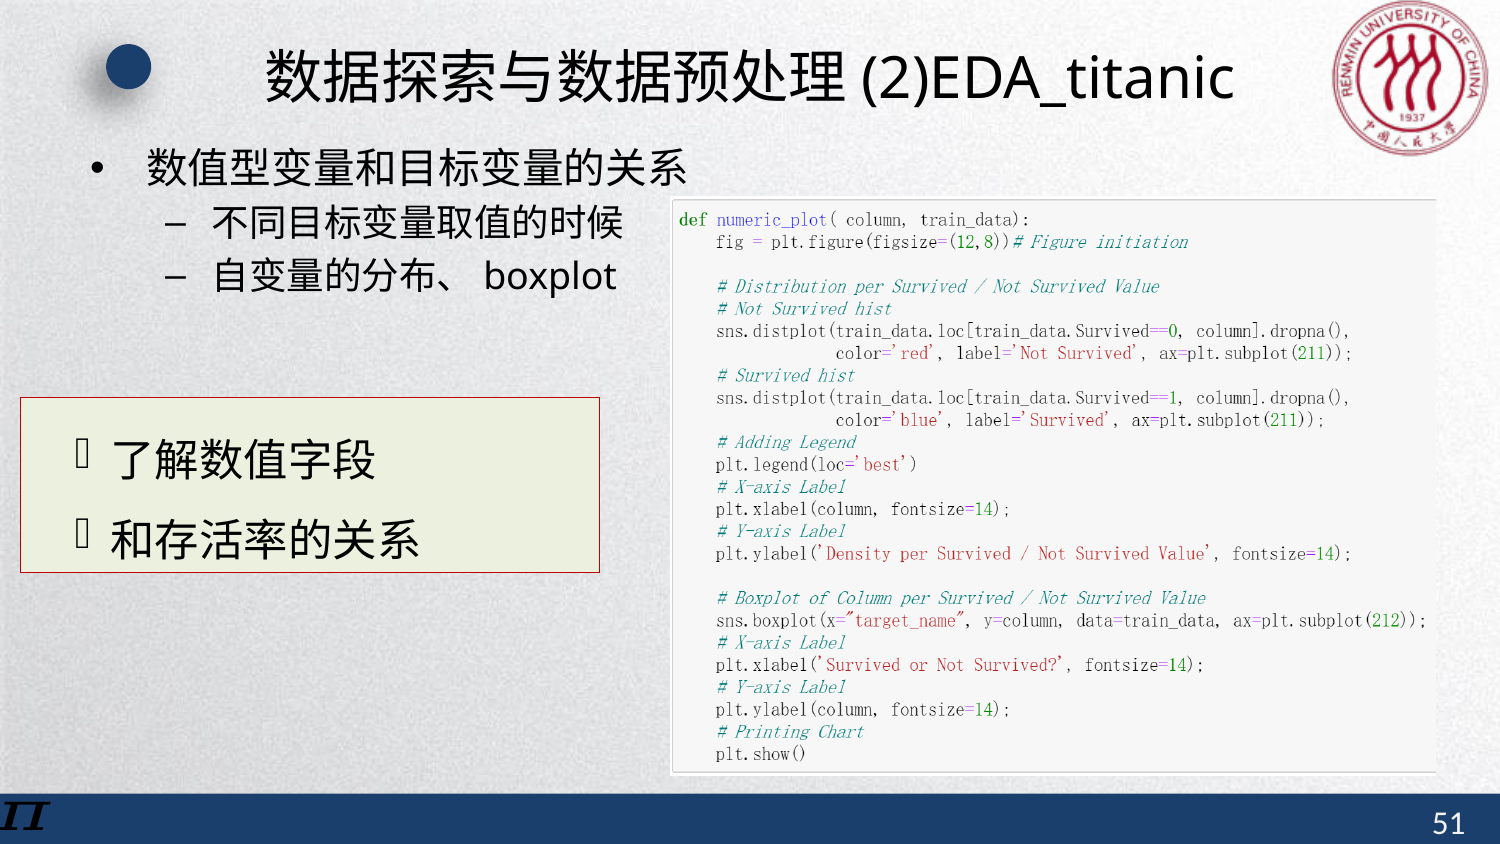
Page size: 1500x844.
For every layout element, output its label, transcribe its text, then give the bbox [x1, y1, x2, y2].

list 数值型变量和目标变量的关系 不同目标变量取值的时候 自变量的分布、boxplot [75, 134, 1425, 781]
title 数据探索与数据预处理(2)EDA_titanic [75, 33, 1425, 116]
text_box 了解数值字段 和存活率的关系 [20, 397, 600, 573]
picture [0, 0, 1500, 793]
